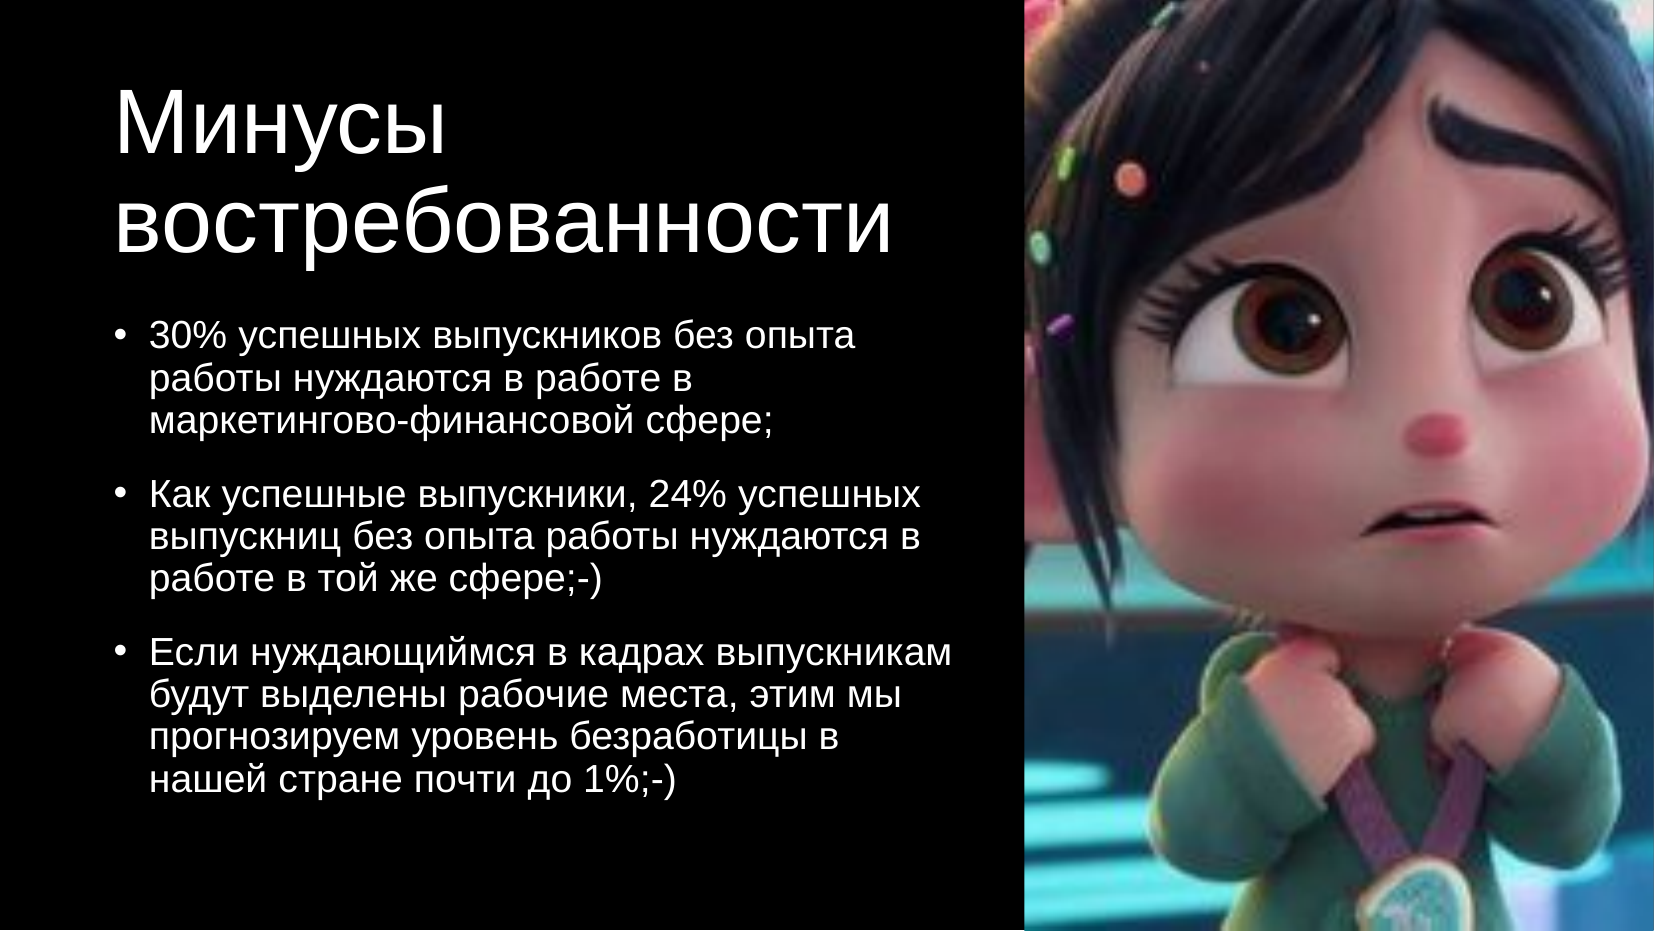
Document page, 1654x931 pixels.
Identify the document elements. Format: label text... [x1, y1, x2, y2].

list 30% успешных выпускников без опыта работы нуждаются в работе в маркетингово-финансовой сфере; Как успешные выпускники, 24% успешных выпускниц без опыта работы нуждаются в работе в той же сфере;-) Если нуждающиймся в кадрах выпускникам будут выделены рабочие места, этим мы прогнозируем уровень безработицы в нашей стране почти до 1%;-) [113, 315, 962, 839]
title Минусы востребованности [113, 49, 962, 298]
picture [1024, 0, 1654, 931]
